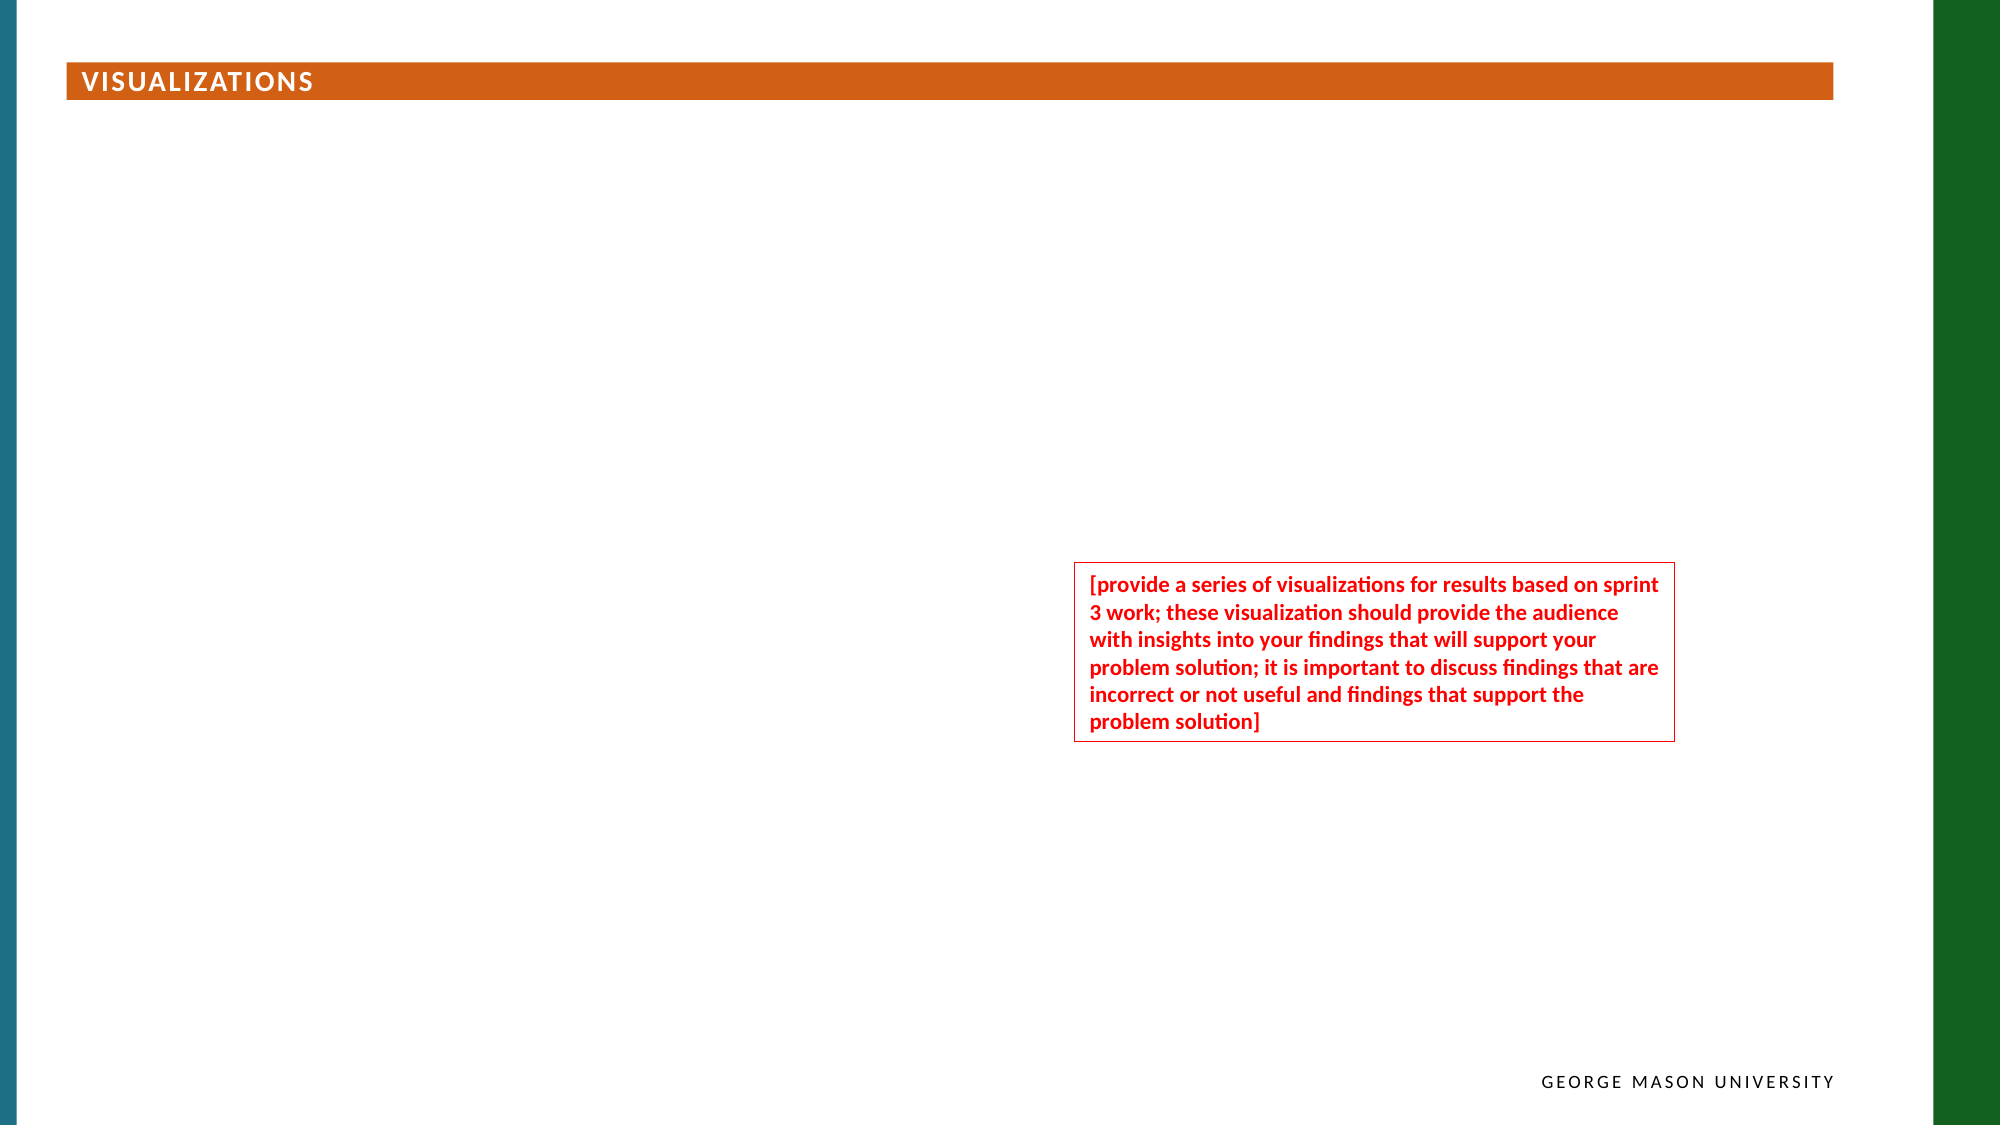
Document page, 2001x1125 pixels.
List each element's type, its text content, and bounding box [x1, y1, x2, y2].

text_box [provide a series of visualizations for results based on sprint 3 work; these visualization should provide the audience with insights into your findings that will support your problem solution; it is important to discuss findings that are incorrect or not useful and findings that support the problem solution] [1074, 562, 1675, 742]
list Visualizations [66, 62, 1834, 100]
